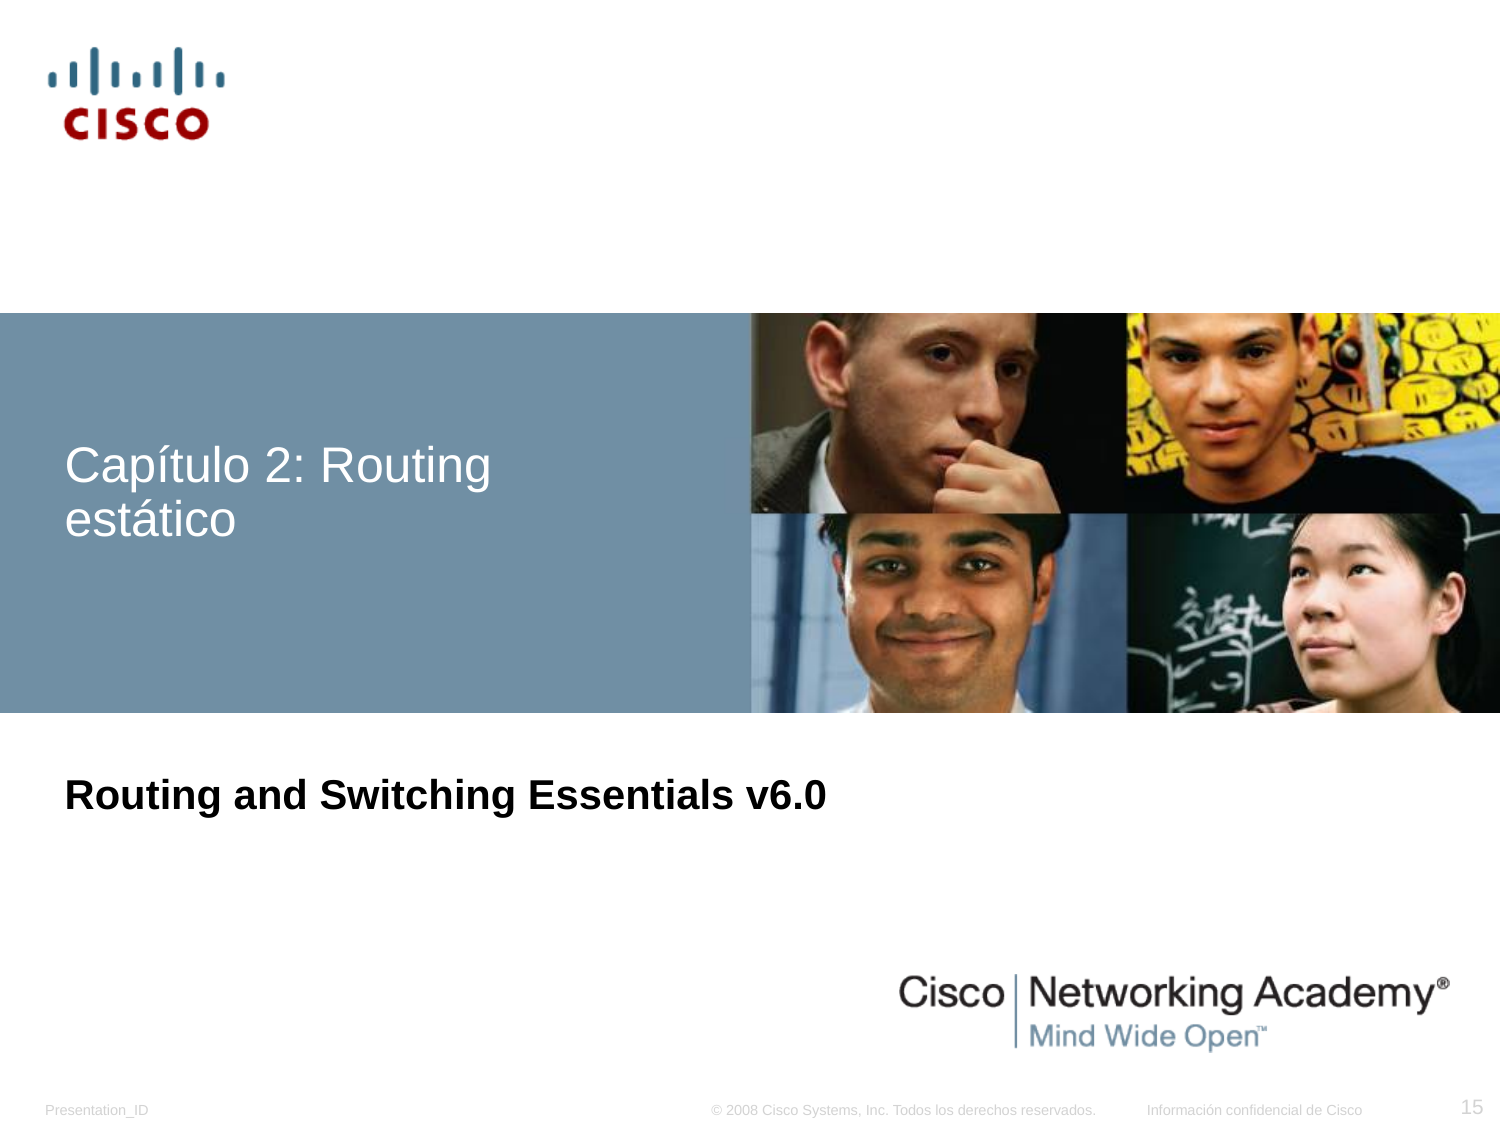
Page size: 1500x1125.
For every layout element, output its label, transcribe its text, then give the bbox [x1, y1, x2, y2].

picture [0, 313, 1500, 713]
subtitle Routing and Switching Essentials v6.0 [51, 766, 1165, 875]
picture [40, 19, 233, 168]
title Capítulo 2: Routing estático [51, 371, 684, 615]
picture [899, 974, 1450, 1053]
